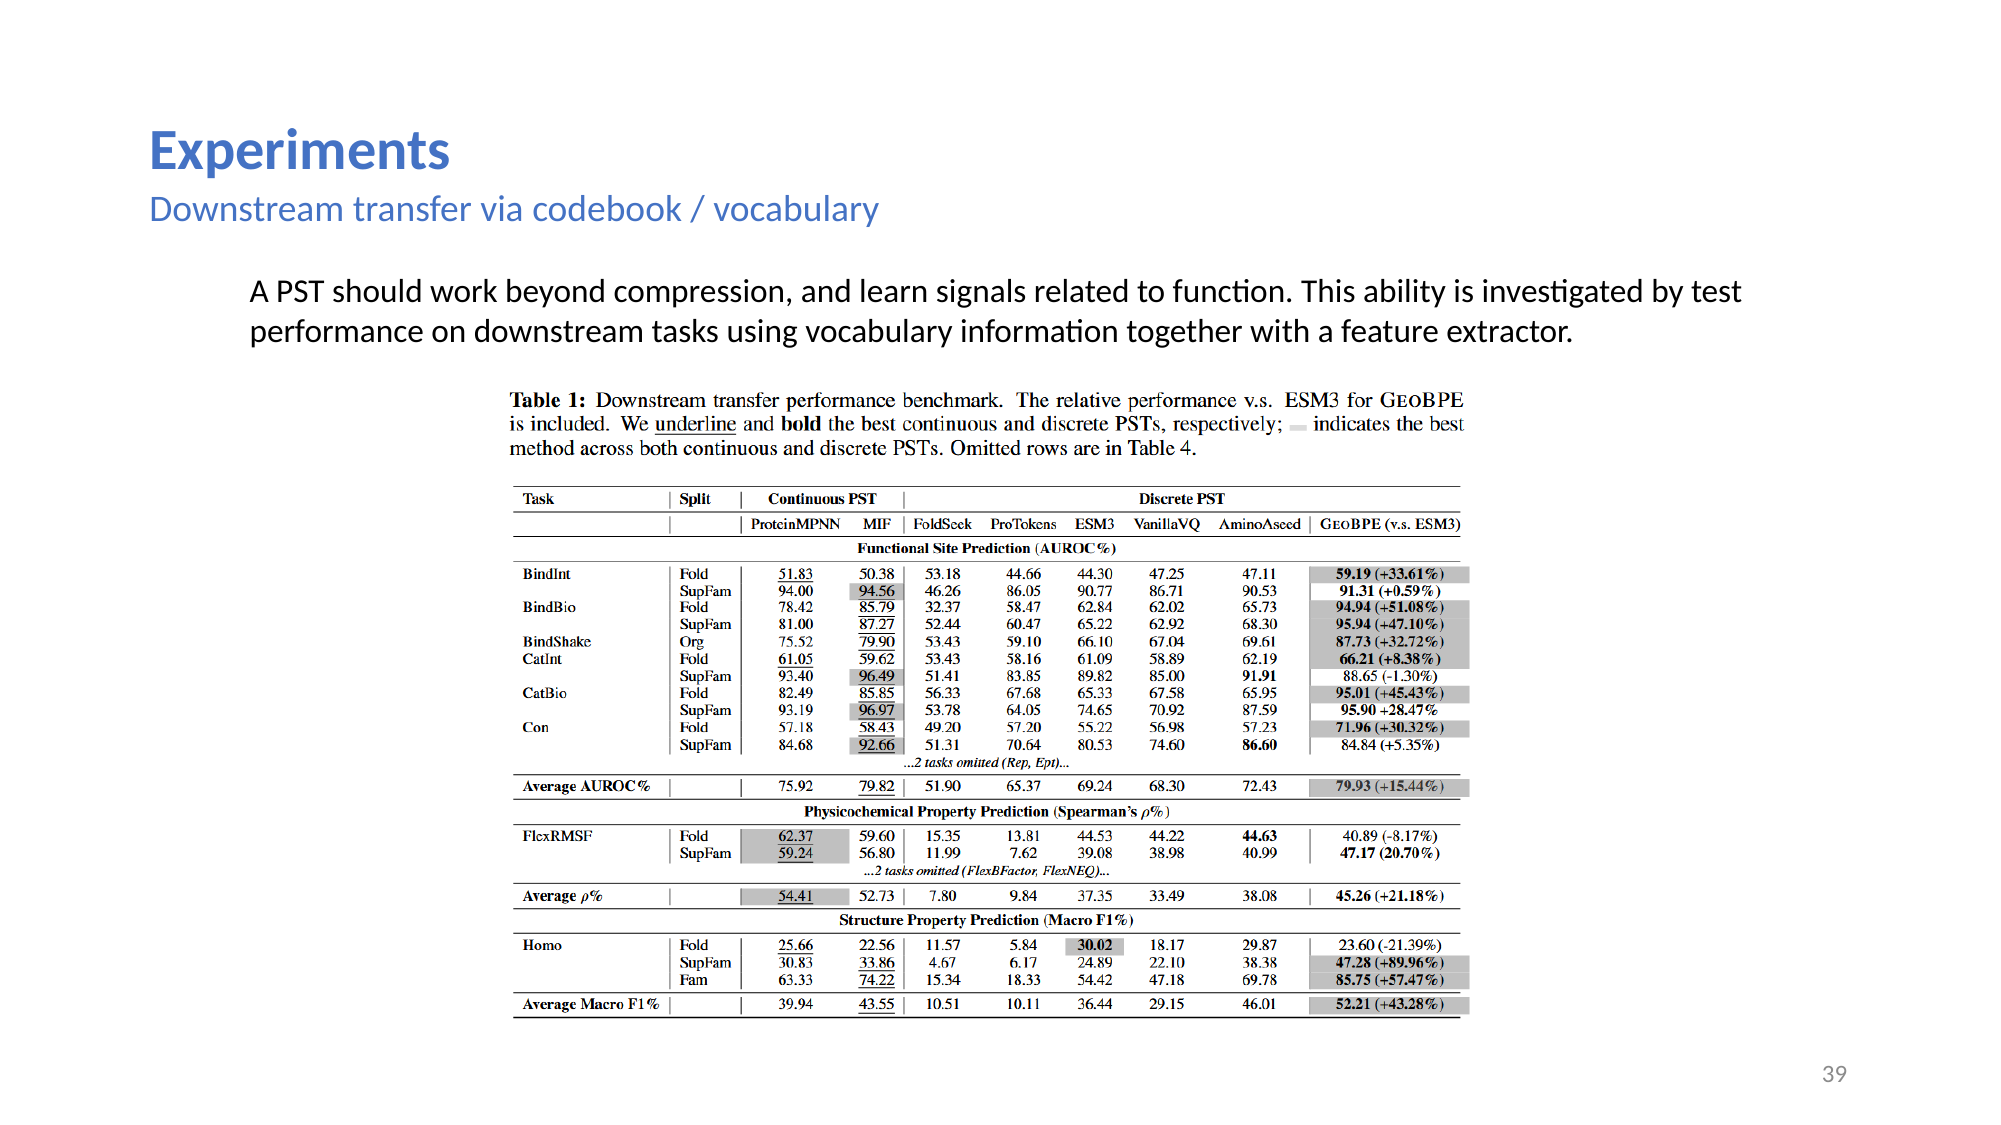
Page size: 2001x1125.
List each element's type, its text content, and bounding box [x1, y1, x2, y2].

slide_number 39 [1412, 1042, 1863, 1103]
text_box A PST should work beyond compression, and learn signals related to function. This ability is investigated by test performance on downstream tasks using vocabulary information together with a feature extractor. [234, 262, 1805, 357]
text_box Experiments [134, 104, 1524, 189]
text_box Downstream transfer via codebook / vocabulary [134, 176, 1103, 237]
picture [499, 383, 1479, 1033]
